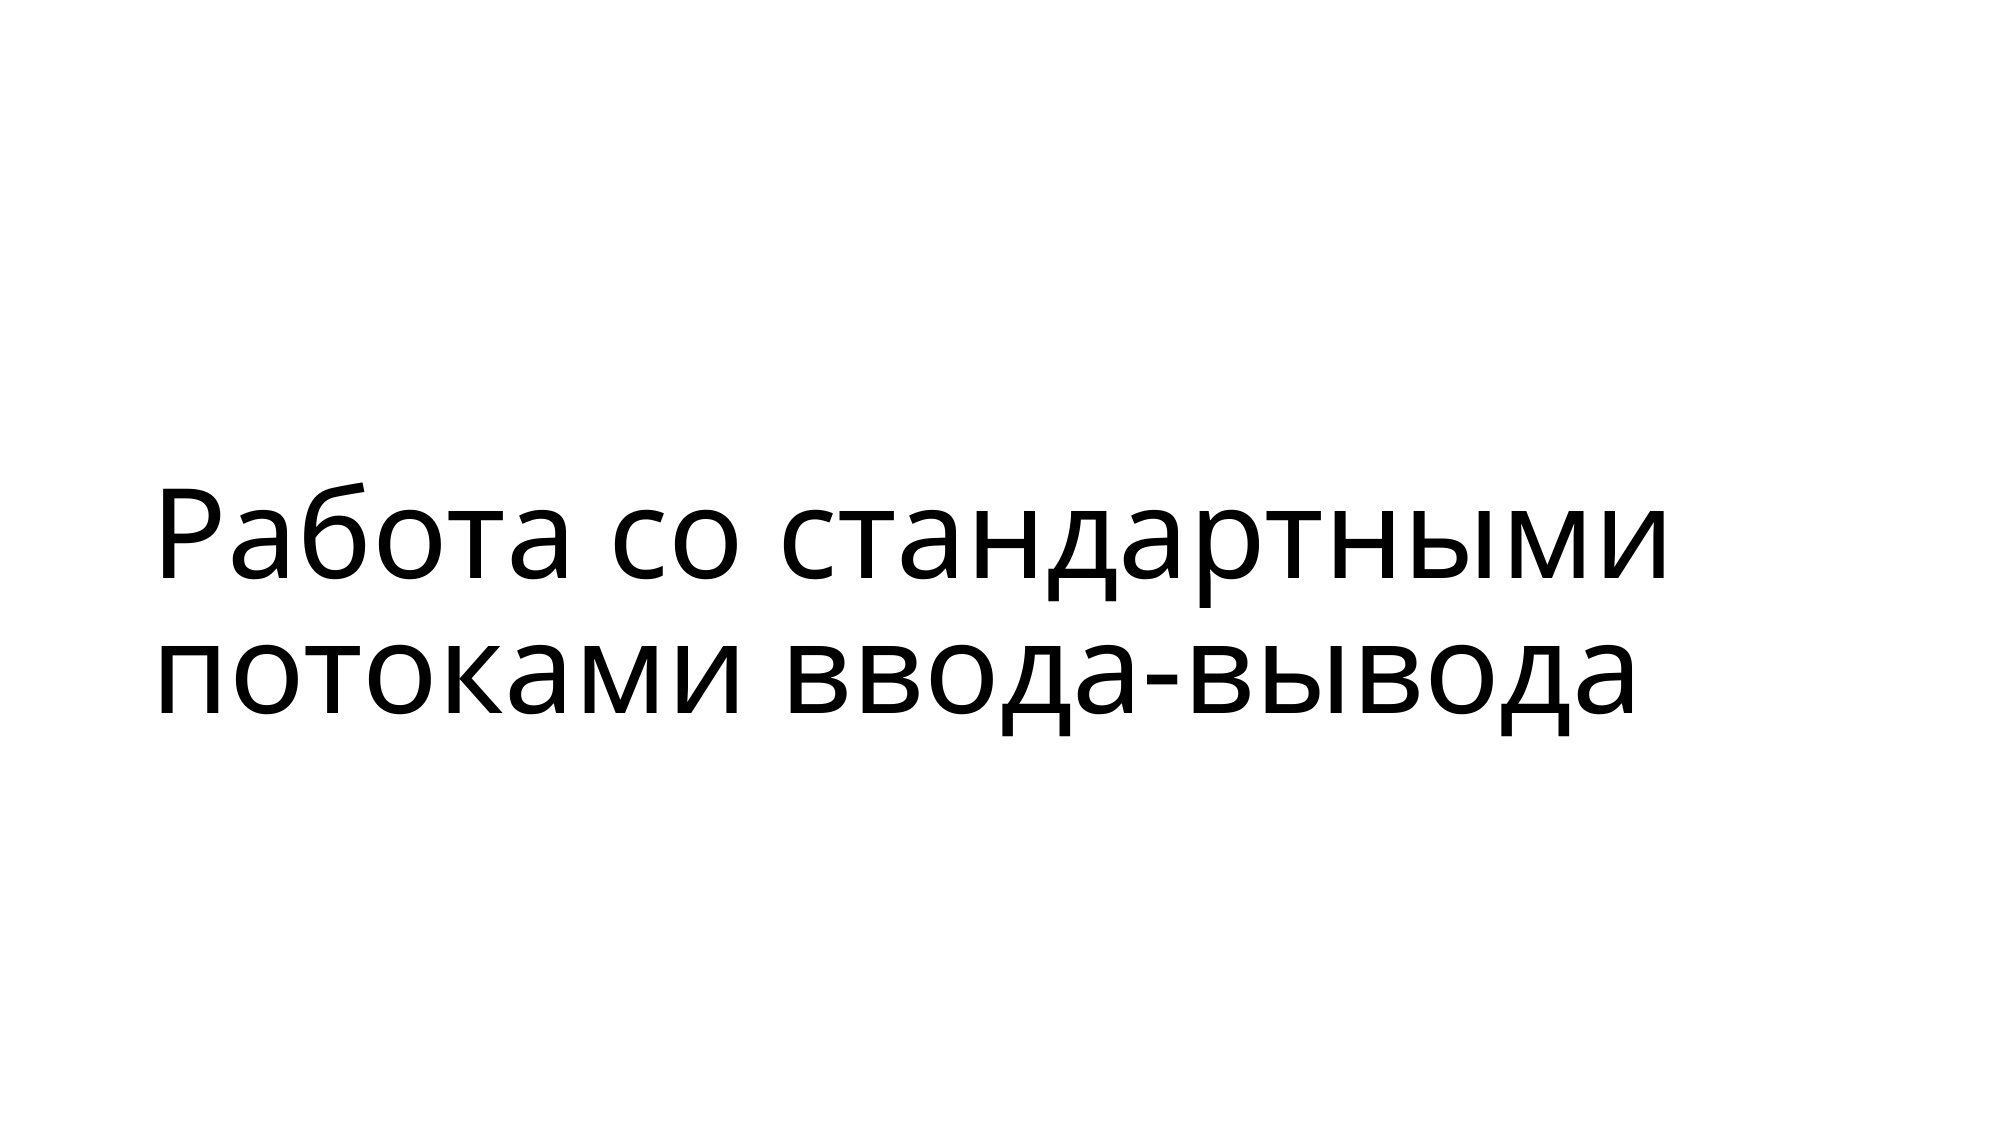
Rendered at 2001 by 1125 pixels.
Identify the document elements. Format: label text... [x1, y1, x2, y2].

title Работа со стандартными потоками ввода-вывода [136, 280, 1862, 749]
